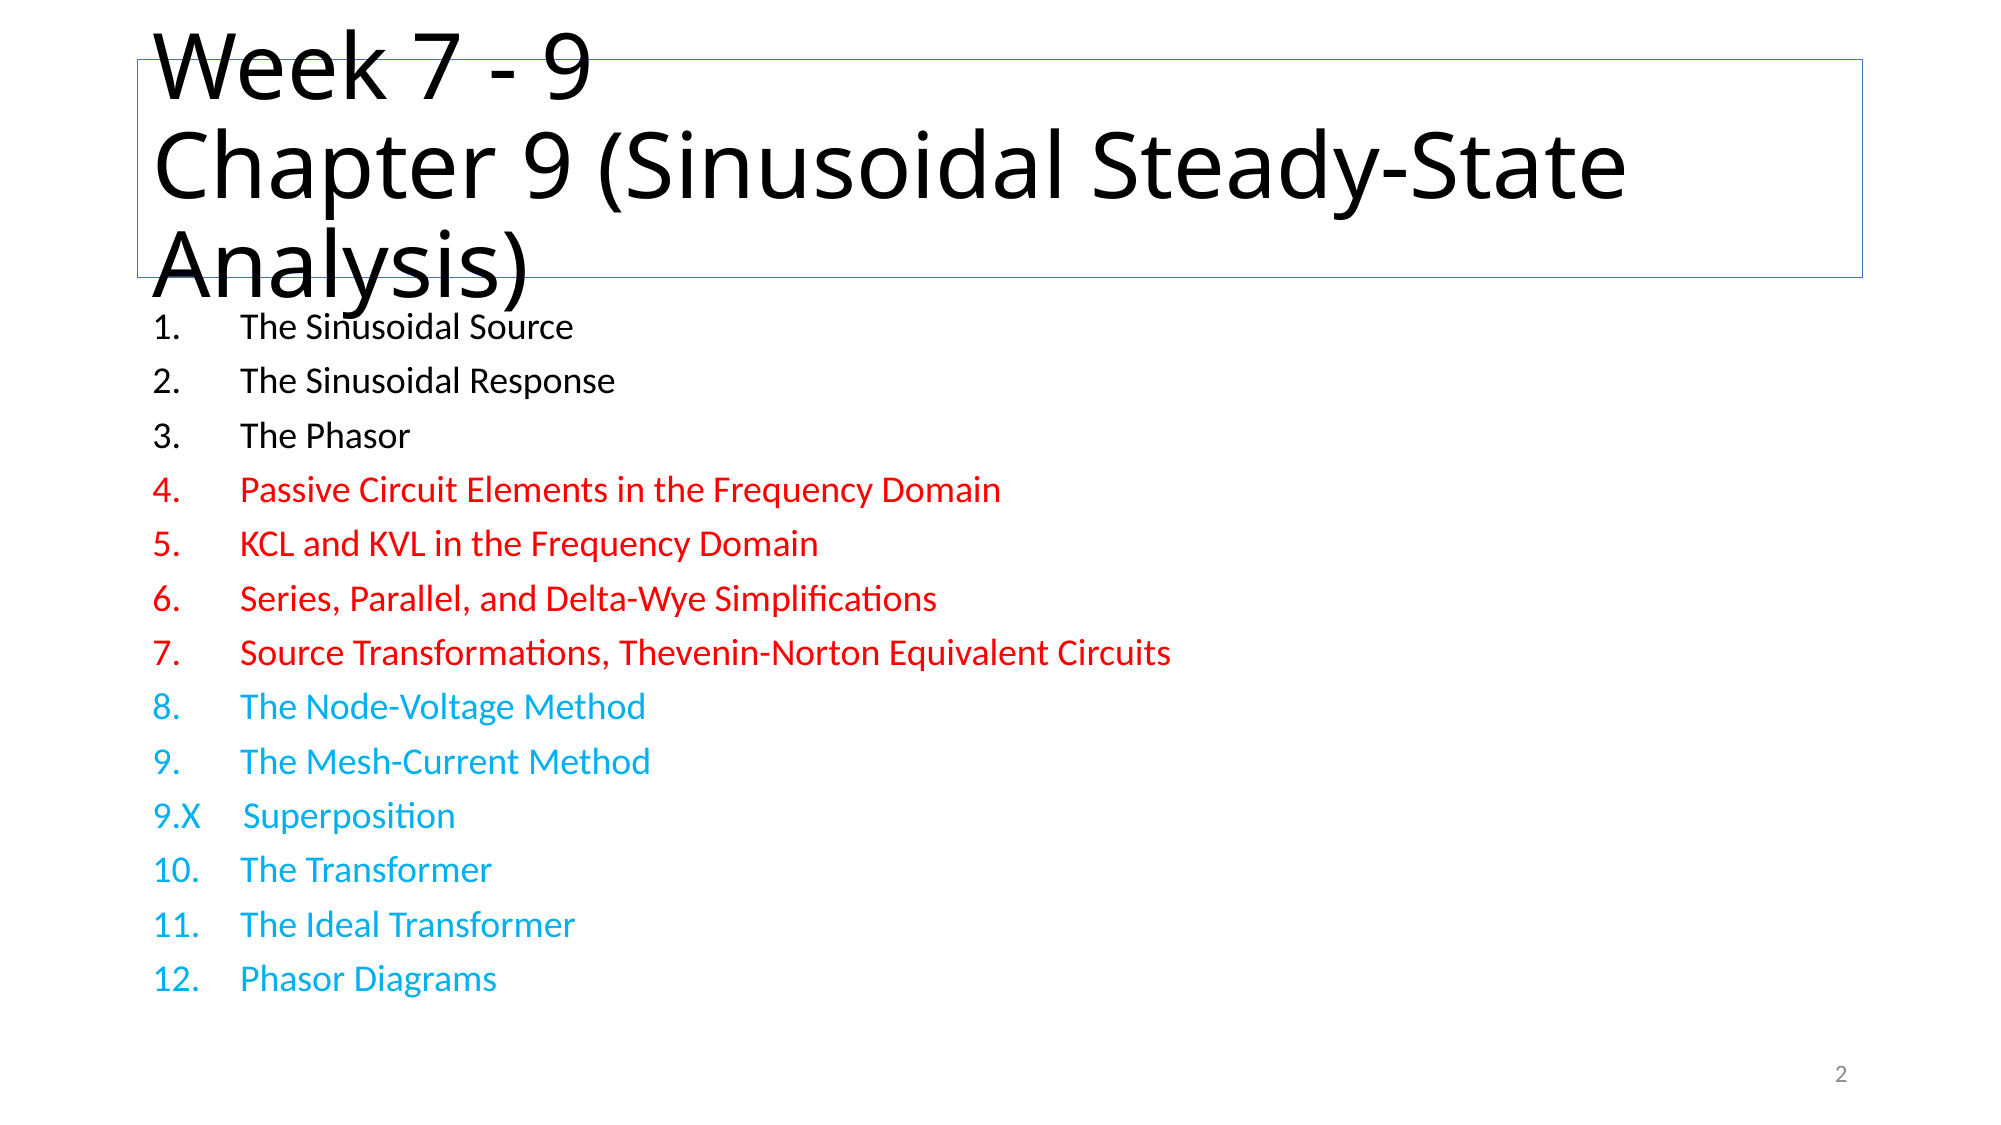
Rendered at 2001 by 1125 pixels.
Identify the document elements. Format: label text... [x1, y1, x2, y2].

list The Sinusoidal Source The Sinusoidal Response The Phasor Passive Circuit Elements in the Frequency Domain KCL and KVL in the Frequency Domain Series, Parallel, and Delta-Wye Simplifications Source Transformations, Thevenin-Norton Equivalent Circuits The Node-Voltage Method The Mesh-Current Method 9.X Superposition The Transformer The Ideal Transformer Phasor Diagrams [137, 299, 1863, 1014]
title Week 7 - 9 Chapter 9 (Sinusoidal Steady-State Analysis) [137, 59, 1863, 278]
slide_number 2 [1412, 1042, 1863, 1103]
